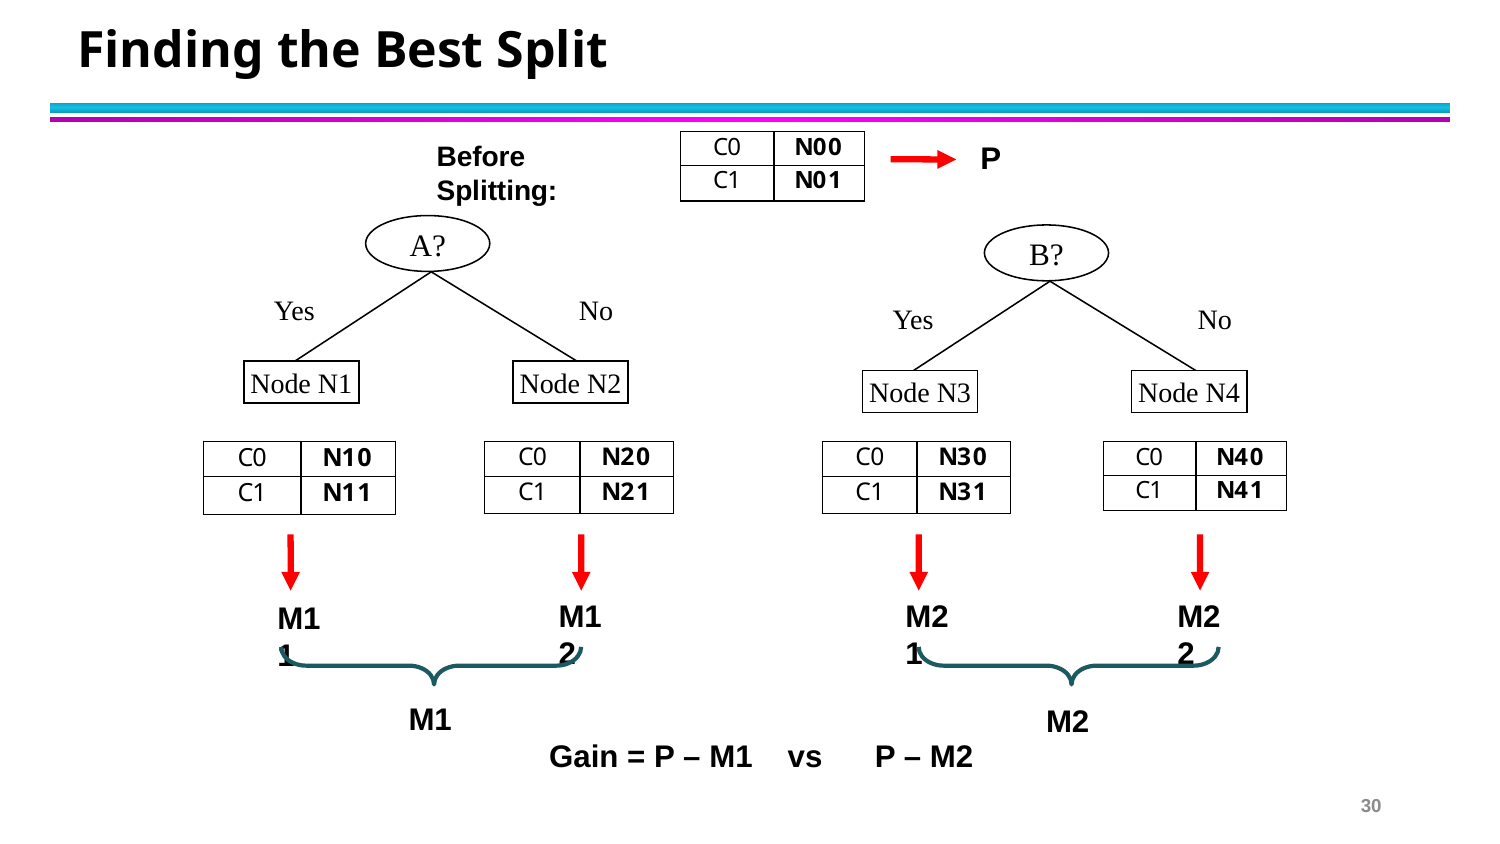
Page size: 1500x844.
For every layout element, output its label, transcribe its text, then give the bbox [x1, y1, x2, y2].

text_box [1097, 440, 1294, 523]
text_box Gain = P – M1 vs P – M2 [534, 755, 1032, 782]
text_box Node N1 [243, 361, 359, 404]
text_box A? [365, 215, 490, 272]
text_box No [1182, 293, 1247, 343]
text_box Before Splitting: [421, 131, 666, 214]
text_box Yes [877, 293, 949, 343]
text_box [281, 646, 1219, 747]
text_box Node N3 [862, 370, 978, 413]
text_box No [563, 284, 628, 333]
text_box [890, 130, 1051, 185]
text_box Node N4 [1131, 370, 1247, 413]
text_box Yes [259, 284, 330, 333]
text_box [815, 440, 1018, 526]
text_box Node N2 [512, 361, 629, 404]
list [197, 440, 403, 527]
slide_number 30 [1059, 782, 1397, 827]
title Finding the Best Split [62, 18, 1421, 85]
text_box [478, 440, 681, 526]
text_box B? [984, 224, 1109, 281]
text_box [674, 130, 872, 213]
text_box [262, 534, 1248, 682]
